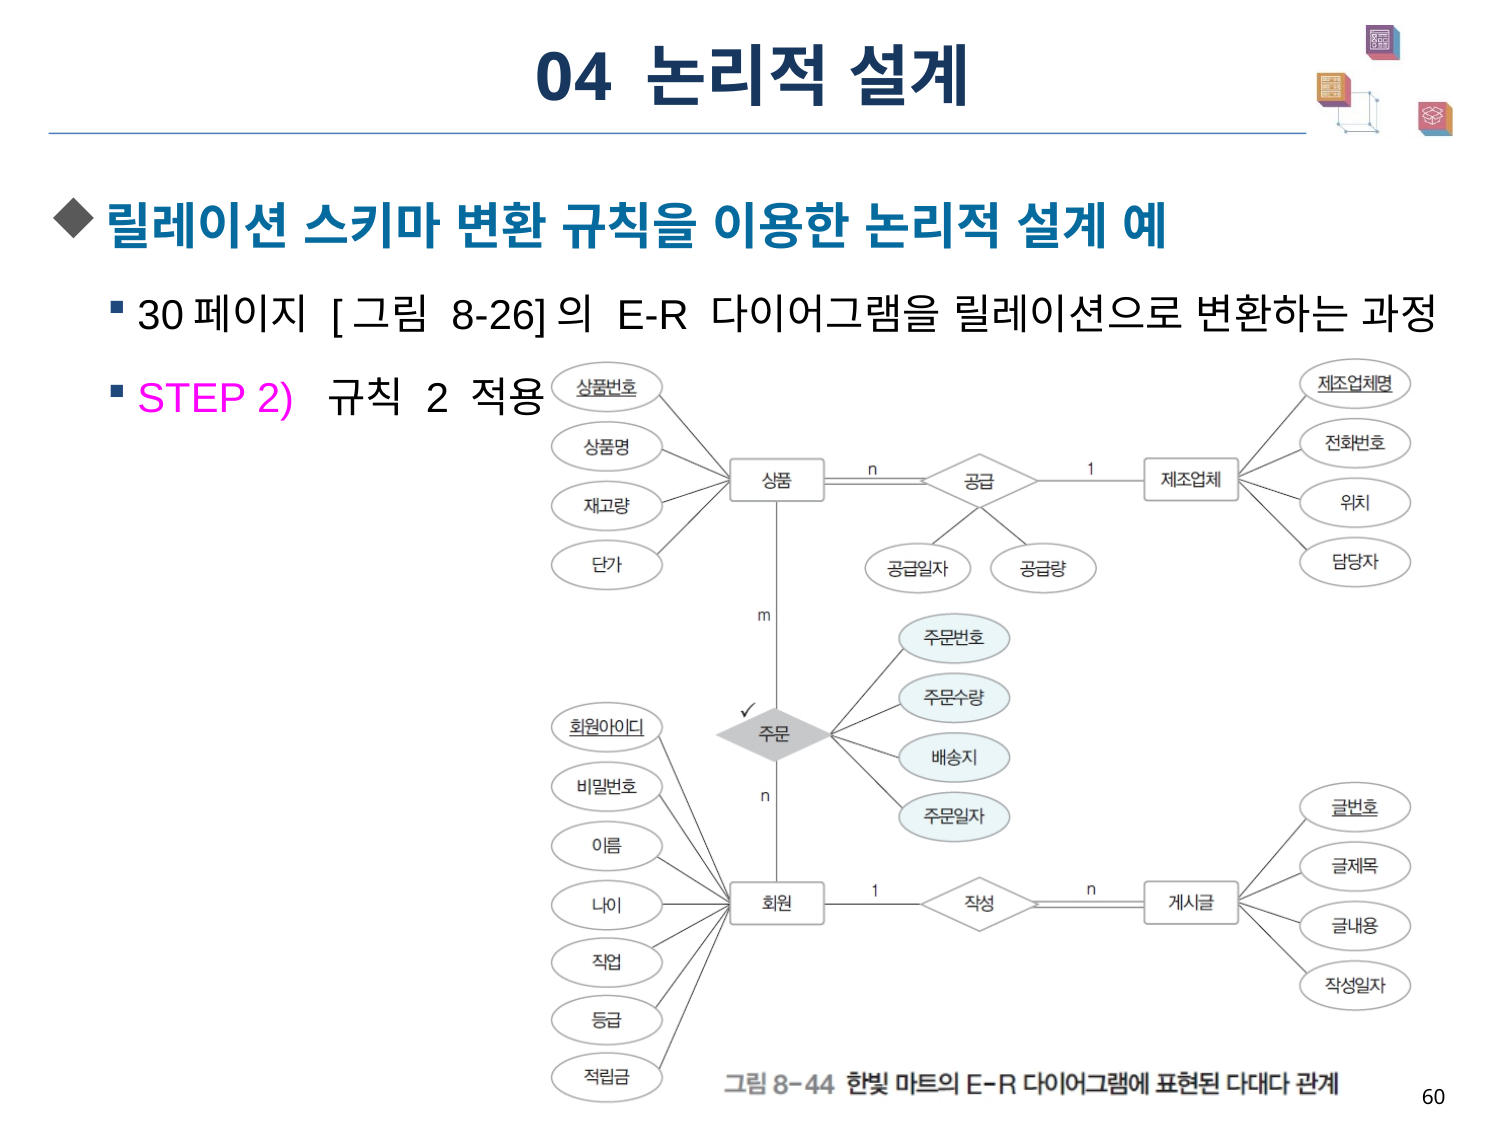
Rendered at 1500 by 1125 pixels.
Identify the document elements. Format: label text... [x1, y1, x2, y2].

picture [543, 355, 1423, 1111]
title 04 논리적 설계 [48, 25, 1459, 123]
list 릴레이션 스키마 변환 규칙을 이용한 논리적 설계 예 30페이지 [그림 8-26]의 E-R 다이어그램을 릴레이션으로 변환하는 과정 STEP 2) 규칙 2 적용 [33, 187, 1474, 1097]
picture [1316, 123, 1453, 138]
